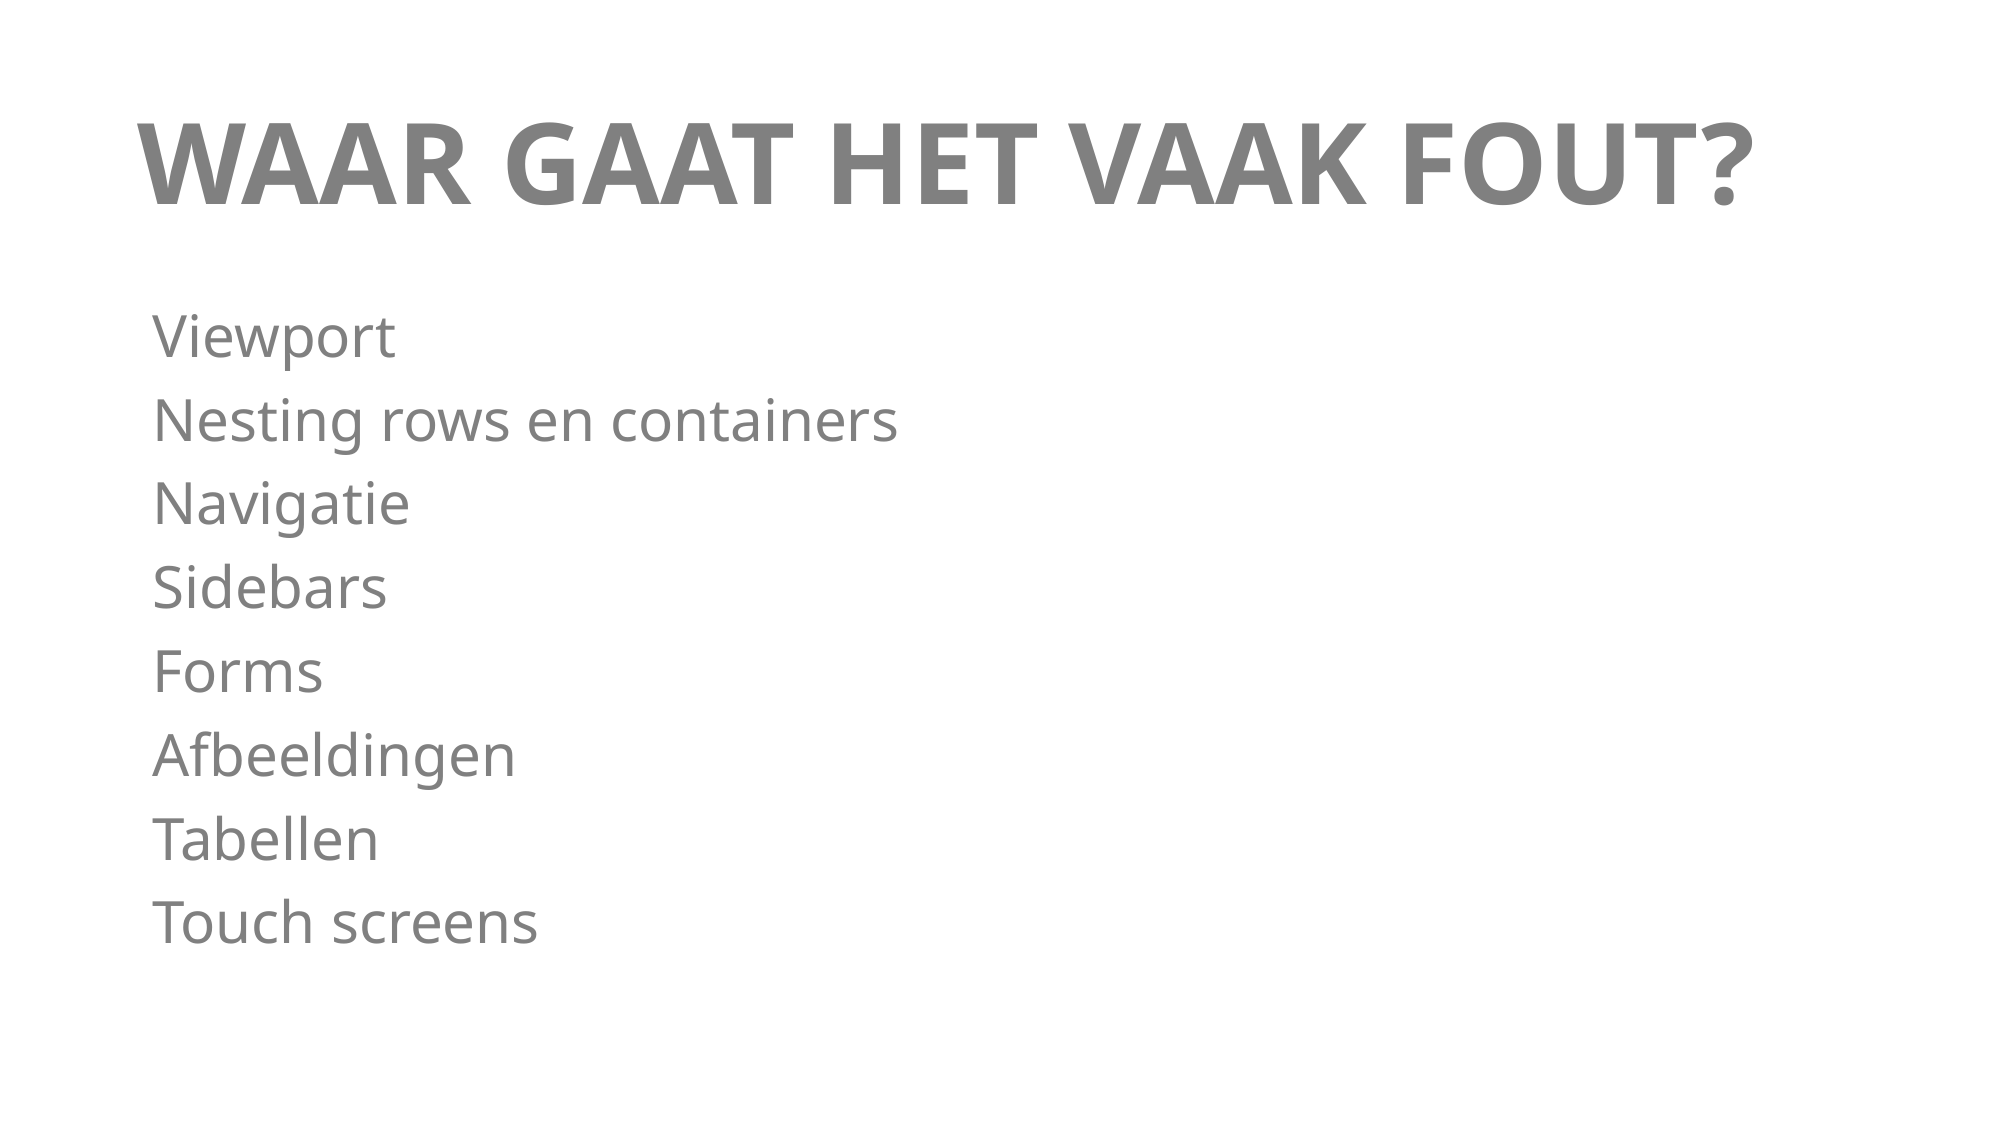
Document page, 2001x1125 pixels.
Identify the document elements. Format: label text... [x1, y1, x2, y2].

title WAAR GAAT HET VAAK FOUT? [137, 59, 1863, 278]
list Viewport Nesting rows en containers Navigatie Sidebars Forms Afbeeldingen Tabellen Touch screens [137, 299, 1863, 1014]
